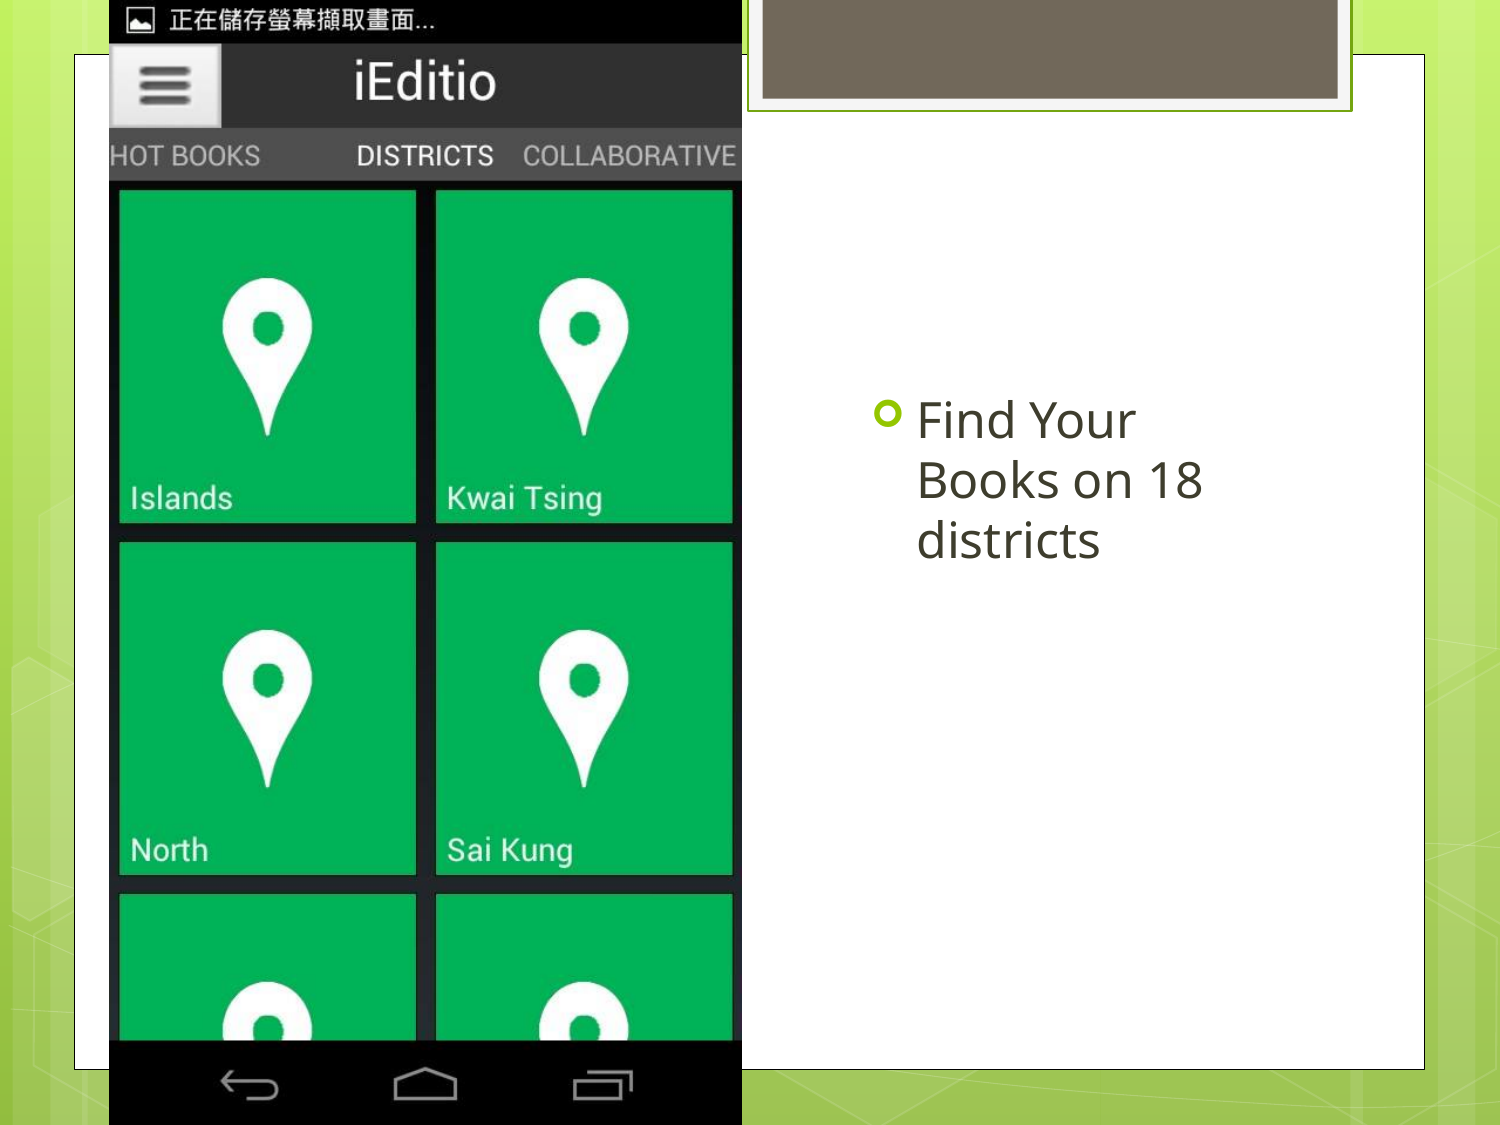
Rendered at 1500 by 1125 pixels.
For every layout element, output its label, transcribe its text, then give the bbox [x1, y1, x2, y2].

list Find Your Books on 18 districts [844, 381, 1283, 957]
picture [108, 0, 743, 1125]
